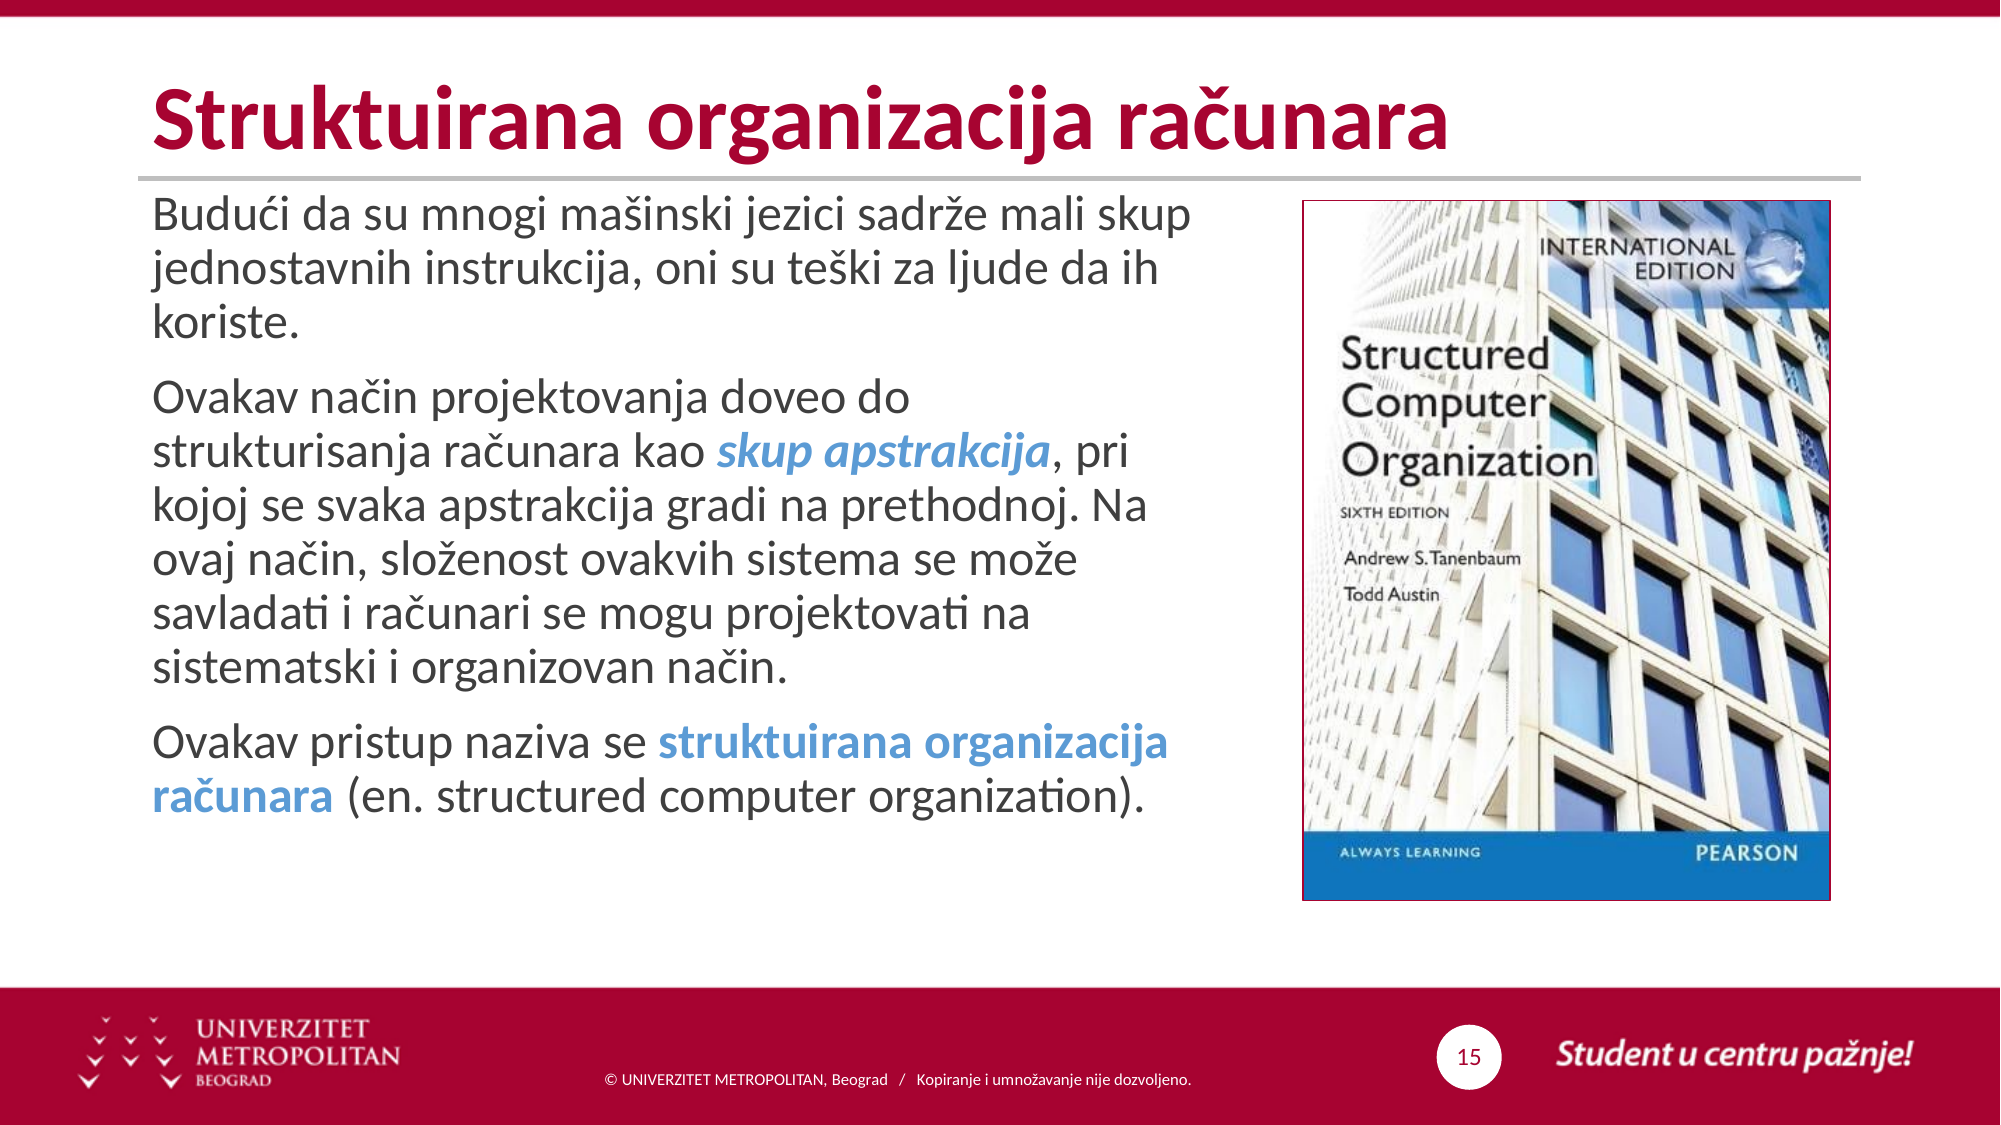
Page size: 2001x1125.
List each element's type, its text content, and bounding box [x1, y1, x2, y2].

picture [0, 0, 2000, 1125]
title Struktuirana organizacija računara [137, 63, 1863, 202]
list Budući da su mnogi mašinski jezici sadrže mali skup jednostavnih instrukcija, oni su teški za ljude da ih koriste. Ovakav način projektovanja doveo do strukturisanja računara kao skup apstrakcija, pri kojoj se svaka apstrakcija gradi na prethodnoj. Na ovaj način, složenost ovakvih sistema se može savladati i računari se mogu projektovati na sistematski i organizovan način. Ovakav pristup naziva se struktuirana organizacija računara (en. structured computer organization). [137, 202, 1210, 969]
